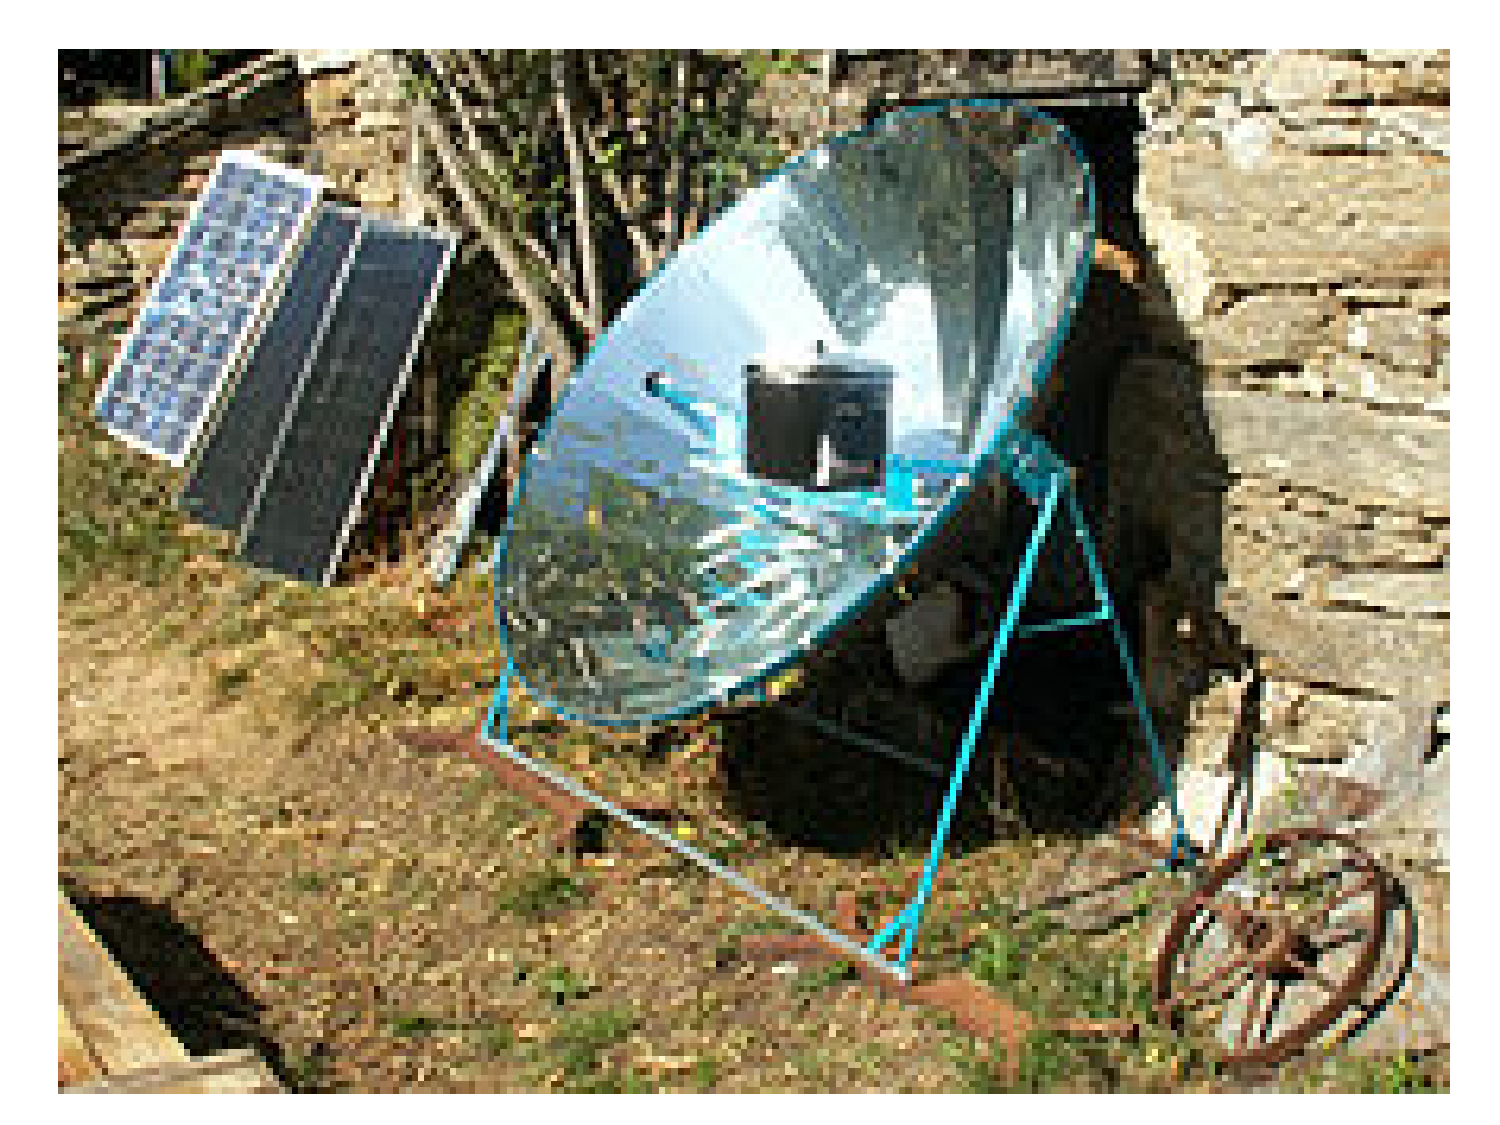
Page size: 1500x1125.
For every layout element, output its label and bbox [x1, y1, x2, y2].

picture [58, 49, 1451, 1094]
